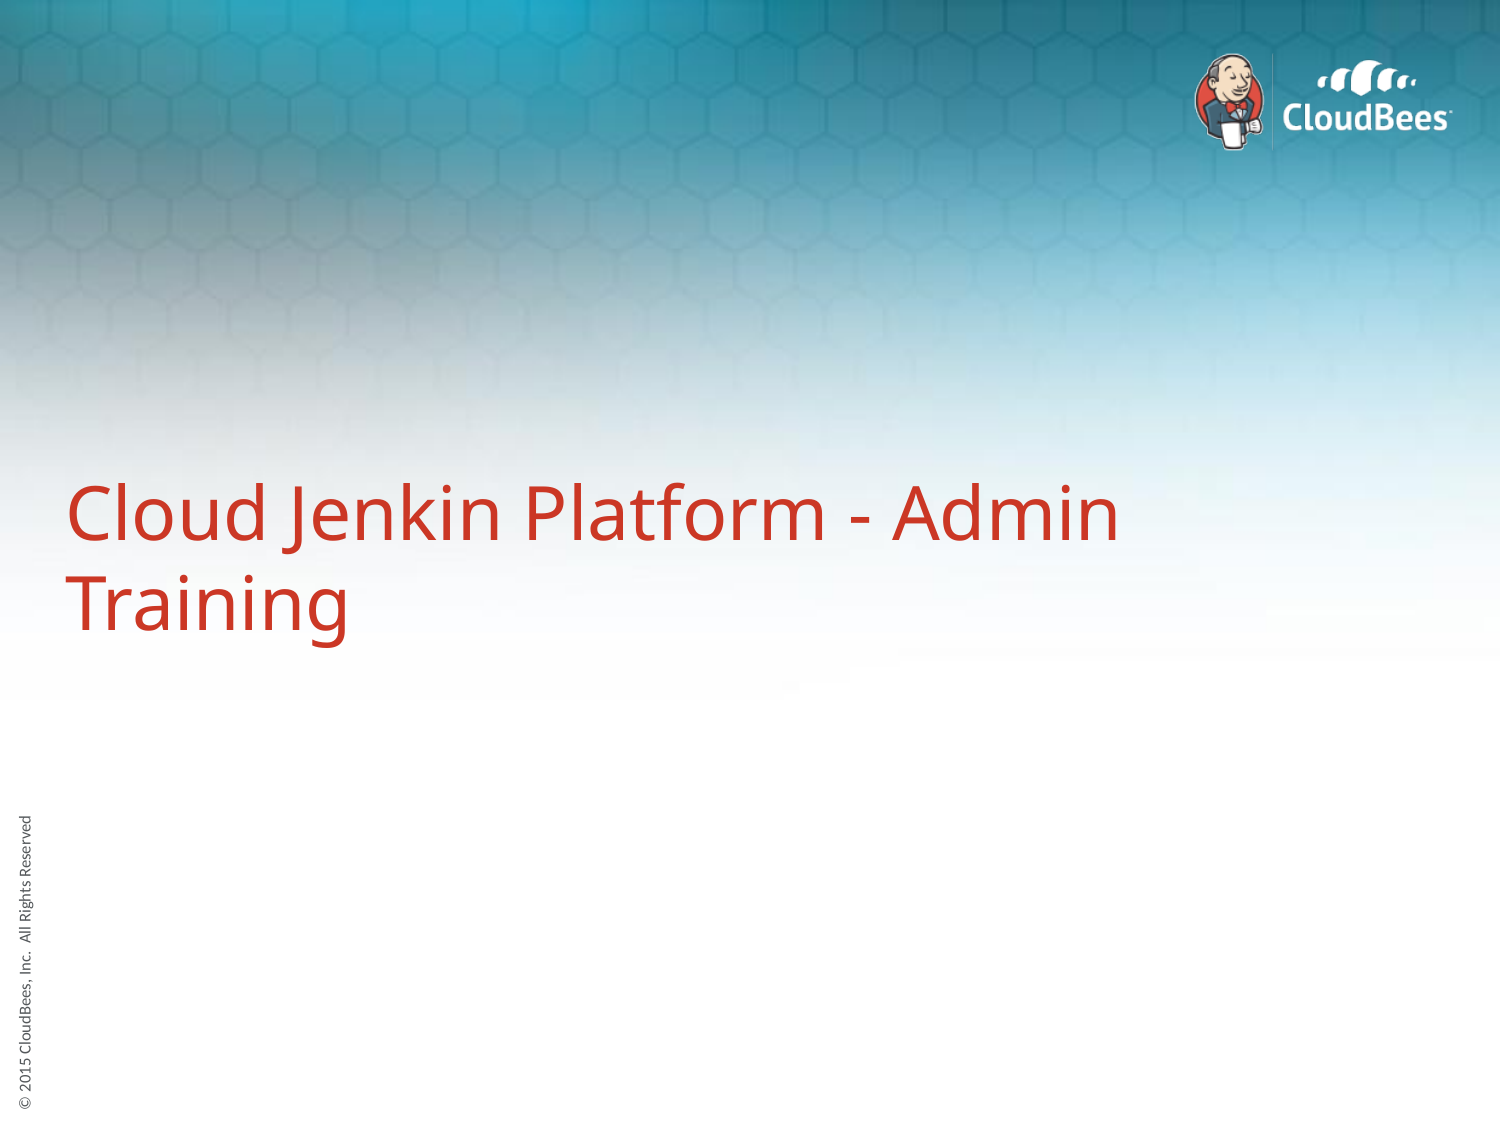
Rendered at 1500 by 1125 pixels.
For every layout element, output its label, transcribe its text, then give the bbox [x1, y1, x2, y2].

picture [0, 0, 1500, 1125]
title Cloud Jenkin Platform - Admin Training [50, 437, 1425, 661]
